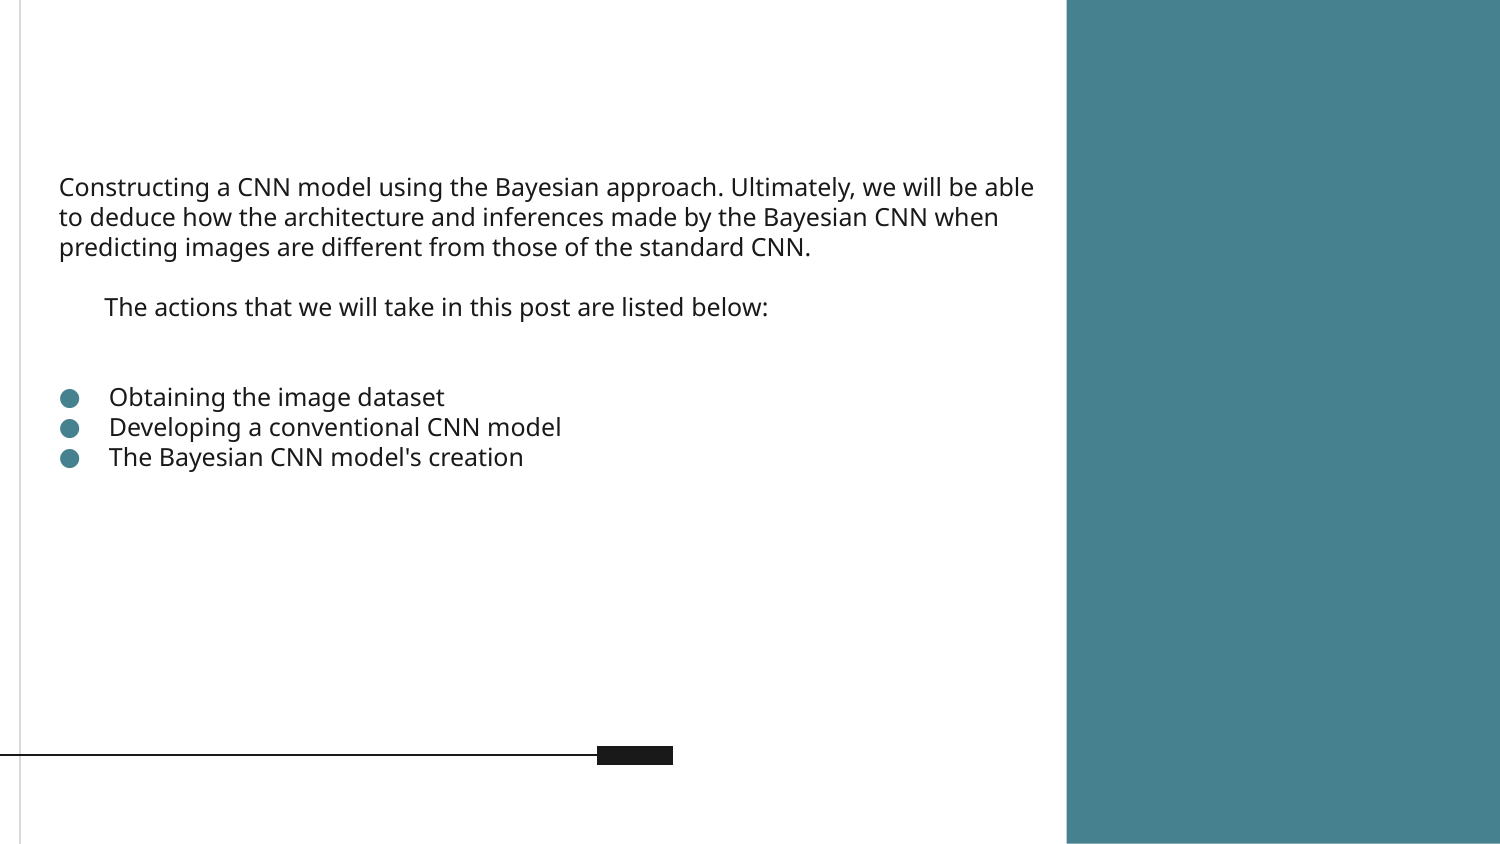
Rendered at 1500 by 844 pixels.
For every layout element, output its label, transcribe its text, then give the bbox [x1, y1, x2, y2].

subtitle Constructing a CNN model using the Bayesian approach. Ultimately, we will be able to deduce how the architecture and inferences made by the Bayesian CNN when predicting images are different from those of the standard CNN. The actions that we will take in this post are listed below: Obtaining the image dataset Developing a conventional CNN model The Bayesian CNN model's creation [18, 156, 1066, 596]
